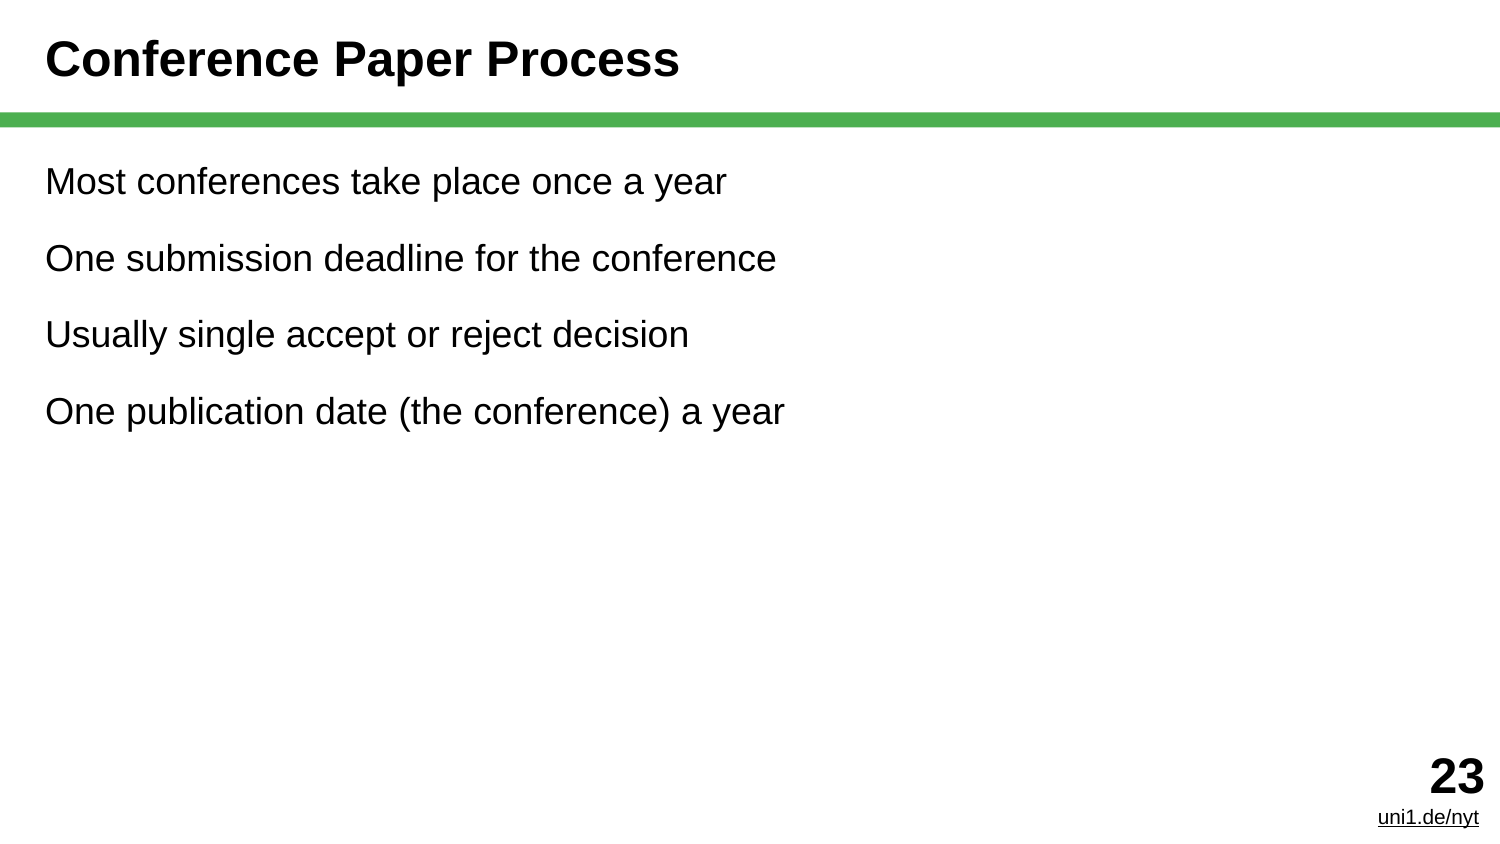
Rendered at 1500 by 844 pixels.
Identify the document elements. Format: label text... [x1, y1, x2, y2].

title Conference Paper Process [0, 0, 1500, 113]
slide_number ‹#› uni1.de/nyt [1200, 693, 1500, 844]
list Most conferences take place once a year One submission deadline for the conference Usually single accept or reject decision One publication date (the conference) a year [45, 150, 1455, 825]
